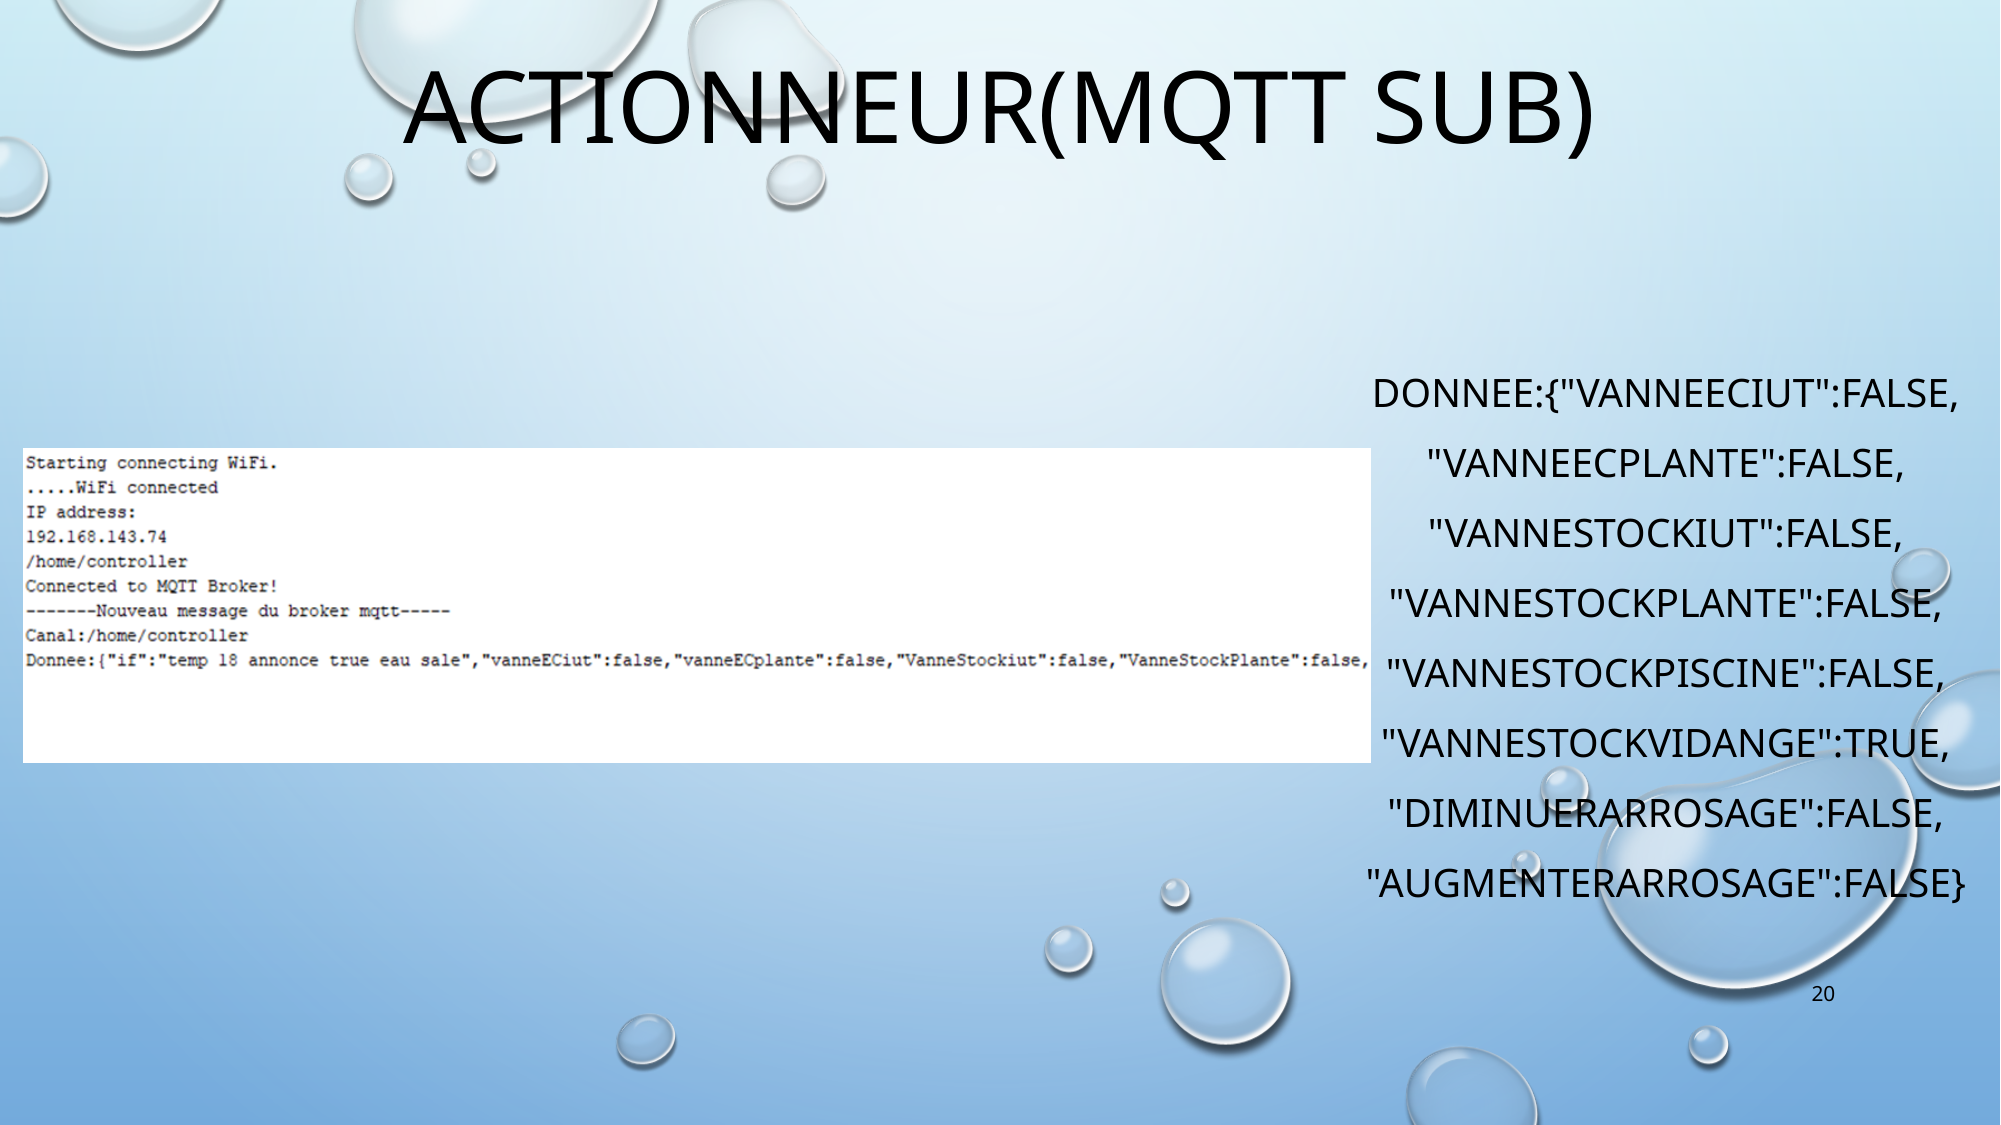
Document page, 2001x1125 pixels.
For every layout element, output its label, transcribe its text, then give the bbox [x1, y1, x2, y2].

subtitle Donnee:{"vanneECiut":false, "vanneECplante":false, "VanneStockiut":false, "VanneStockPlante":false, "VanneStockPiscine":false, "VanneStockVidange":true, "diminuerArrosage":false, "augmenterArrosage":false} [1287, 351, 2000, 923]
picture [0, 0, 2000, 1125]
slide_number 20 [1724, 965, 1851, 1025]
title Actionneur(MQTT Sub) [287, 24, 1713, 173]
